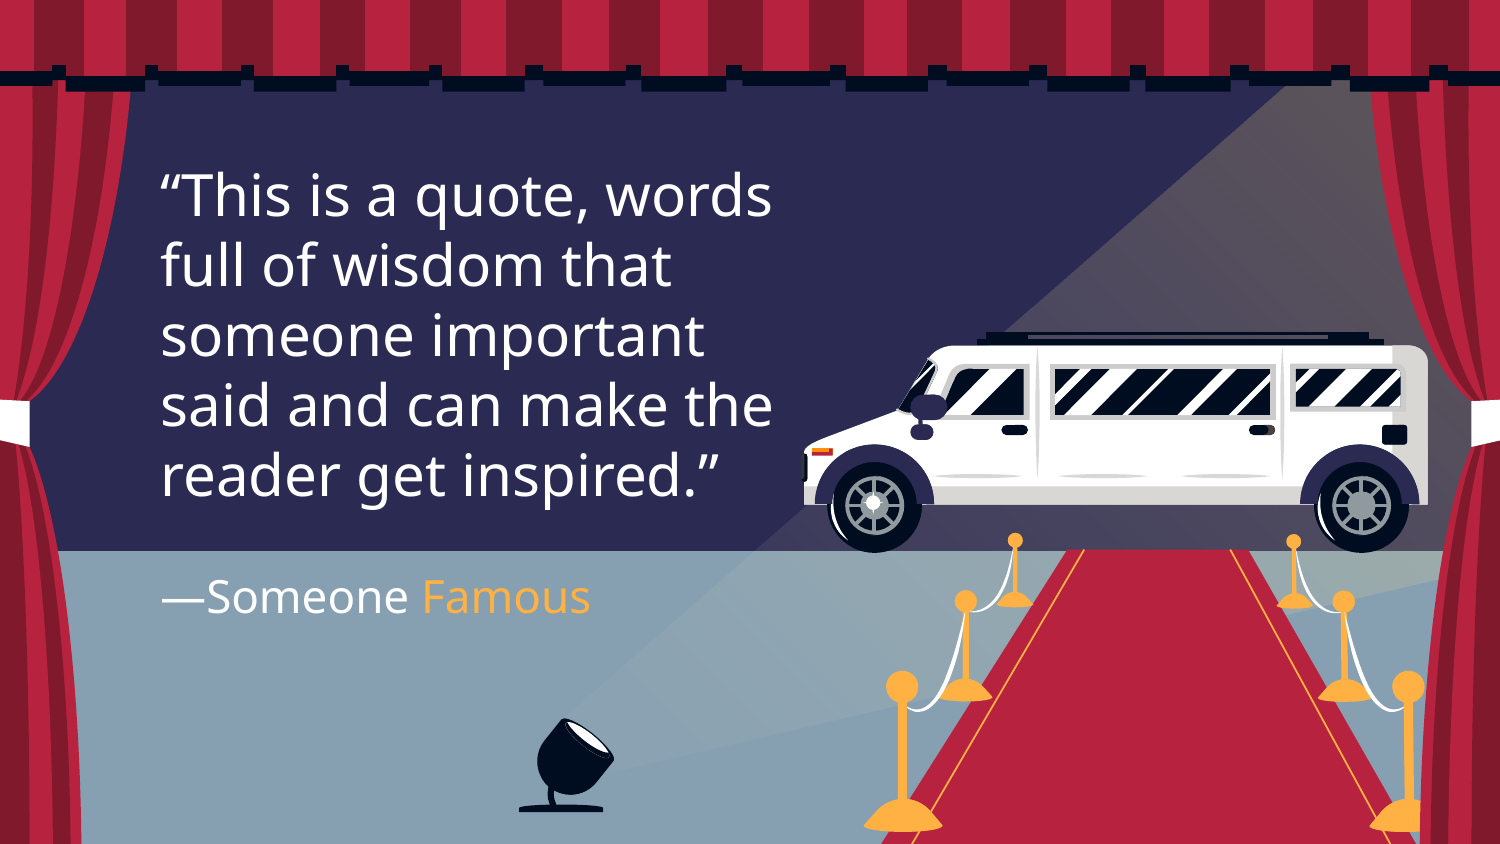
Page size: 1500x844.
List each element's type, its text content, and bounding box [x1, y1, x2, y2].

title —Someone Famous [145, 551, 709, 639]
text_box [801, 331, 1428, 553]
subtitle “This is a quote, words full of wisdom that someone important said and can make the reader get inspired.” [145, 115, 808, 550]
